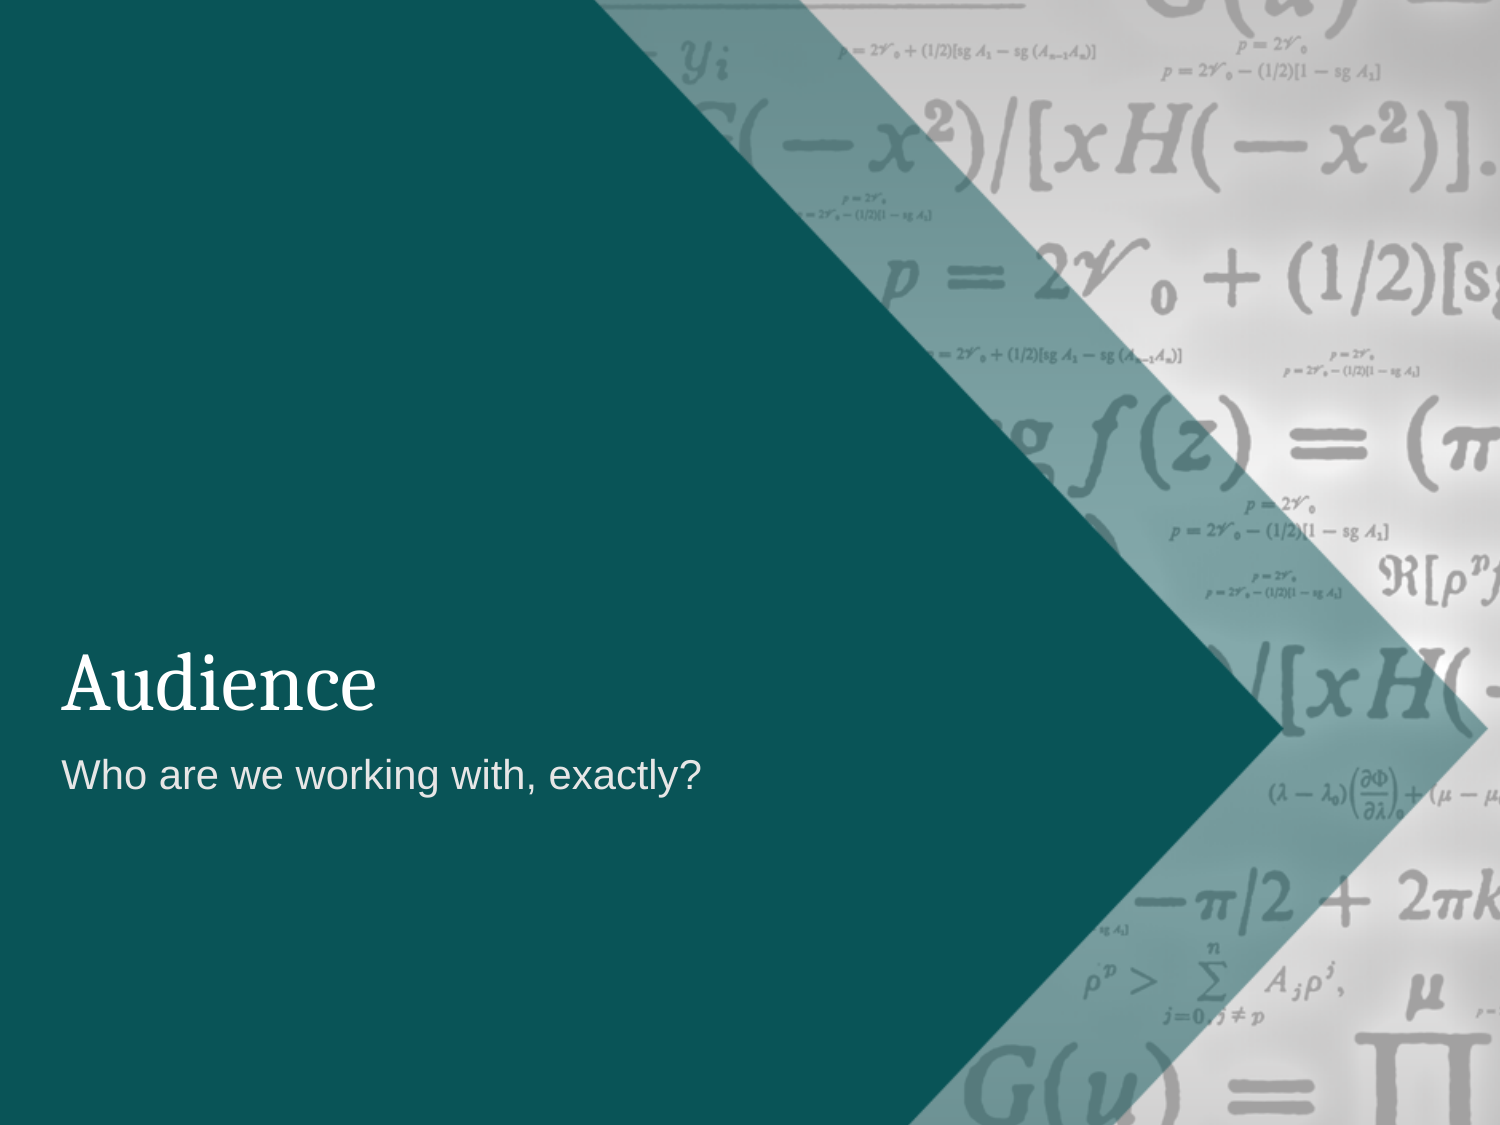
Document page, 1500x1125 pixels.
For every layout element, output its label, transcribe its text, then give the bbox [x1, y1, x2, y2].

list Who are we working with, exactly? [46, 745, 1284, 850]
title Audience [46, 567, 1284, 735]
